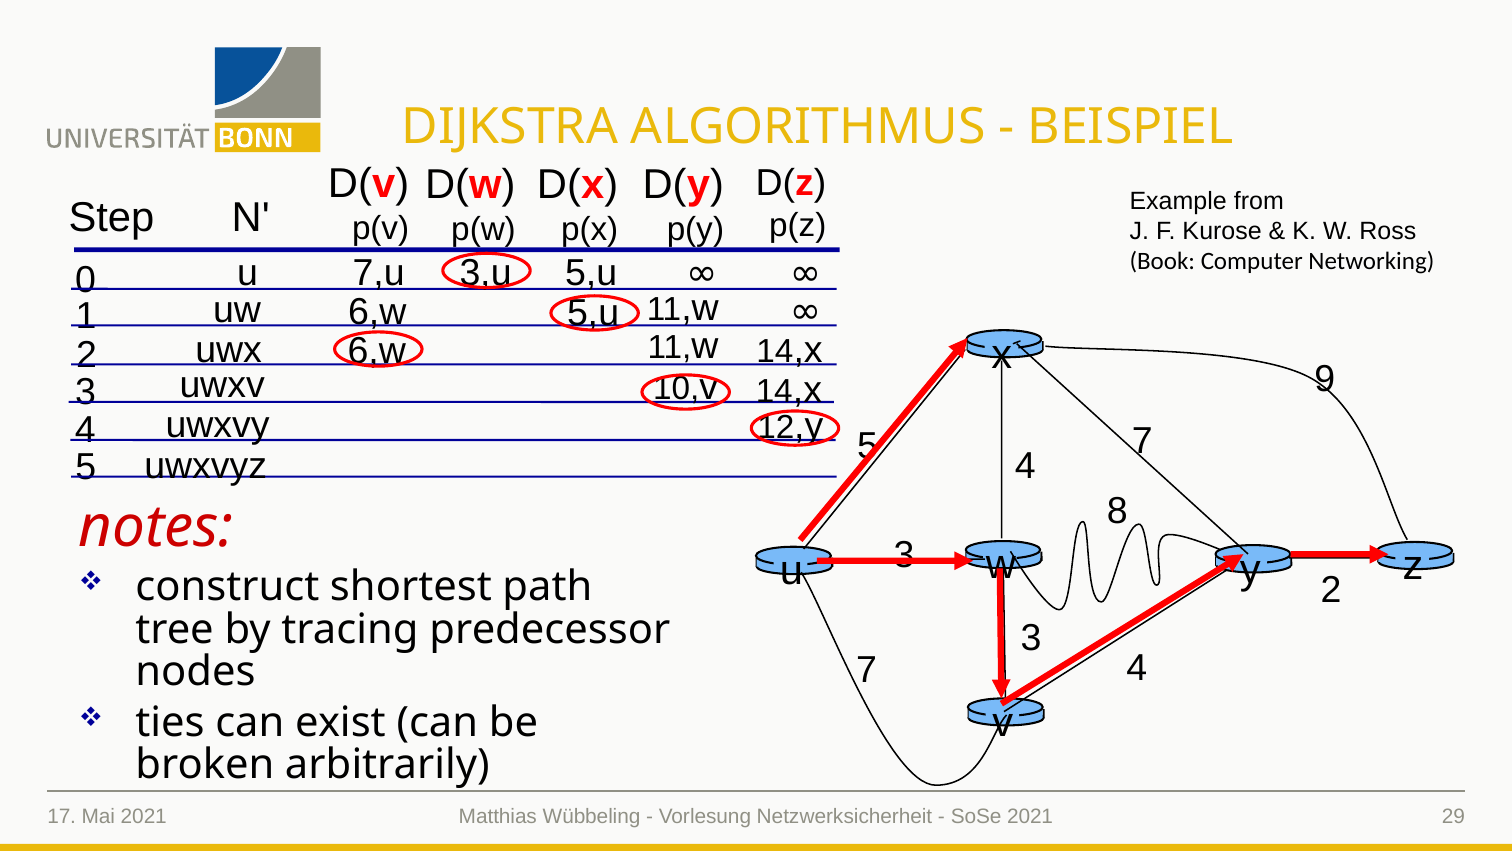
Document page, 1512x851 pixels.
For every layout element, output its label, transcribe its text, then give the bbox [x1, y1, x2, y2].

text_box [148, 392, 750, 456]
slide_number 17. Mai 2021 [47, 791, 189, 839]
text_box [52, 148, 842, 497]
text_box notes: construct shortest path tree by tracing predecessor nodes ties can exist (can be broken arbitrarily) [64, 505, 694, 789]
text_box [221, 240, 848, 274]
text_box Example from J. F. Kurose & K. W. Ross (Book: Computer Networking) [1114, 177, 1451, 283]
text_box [163, 352, 750, 390]
title Dijkstra Algorithmus - Beispiel [401, 47, 1465, 154]
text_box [179, 313, 850, 351]
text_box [196, 274, 848, 313]
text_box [755, 318, 1454, 786]
footer Matthias Wübbeling - Vorlesung Netzwerksicherheit - SoSe 2021 [342, 791, 1170, 839]
slide_number 29 [1370, 791, 1465, 839]
